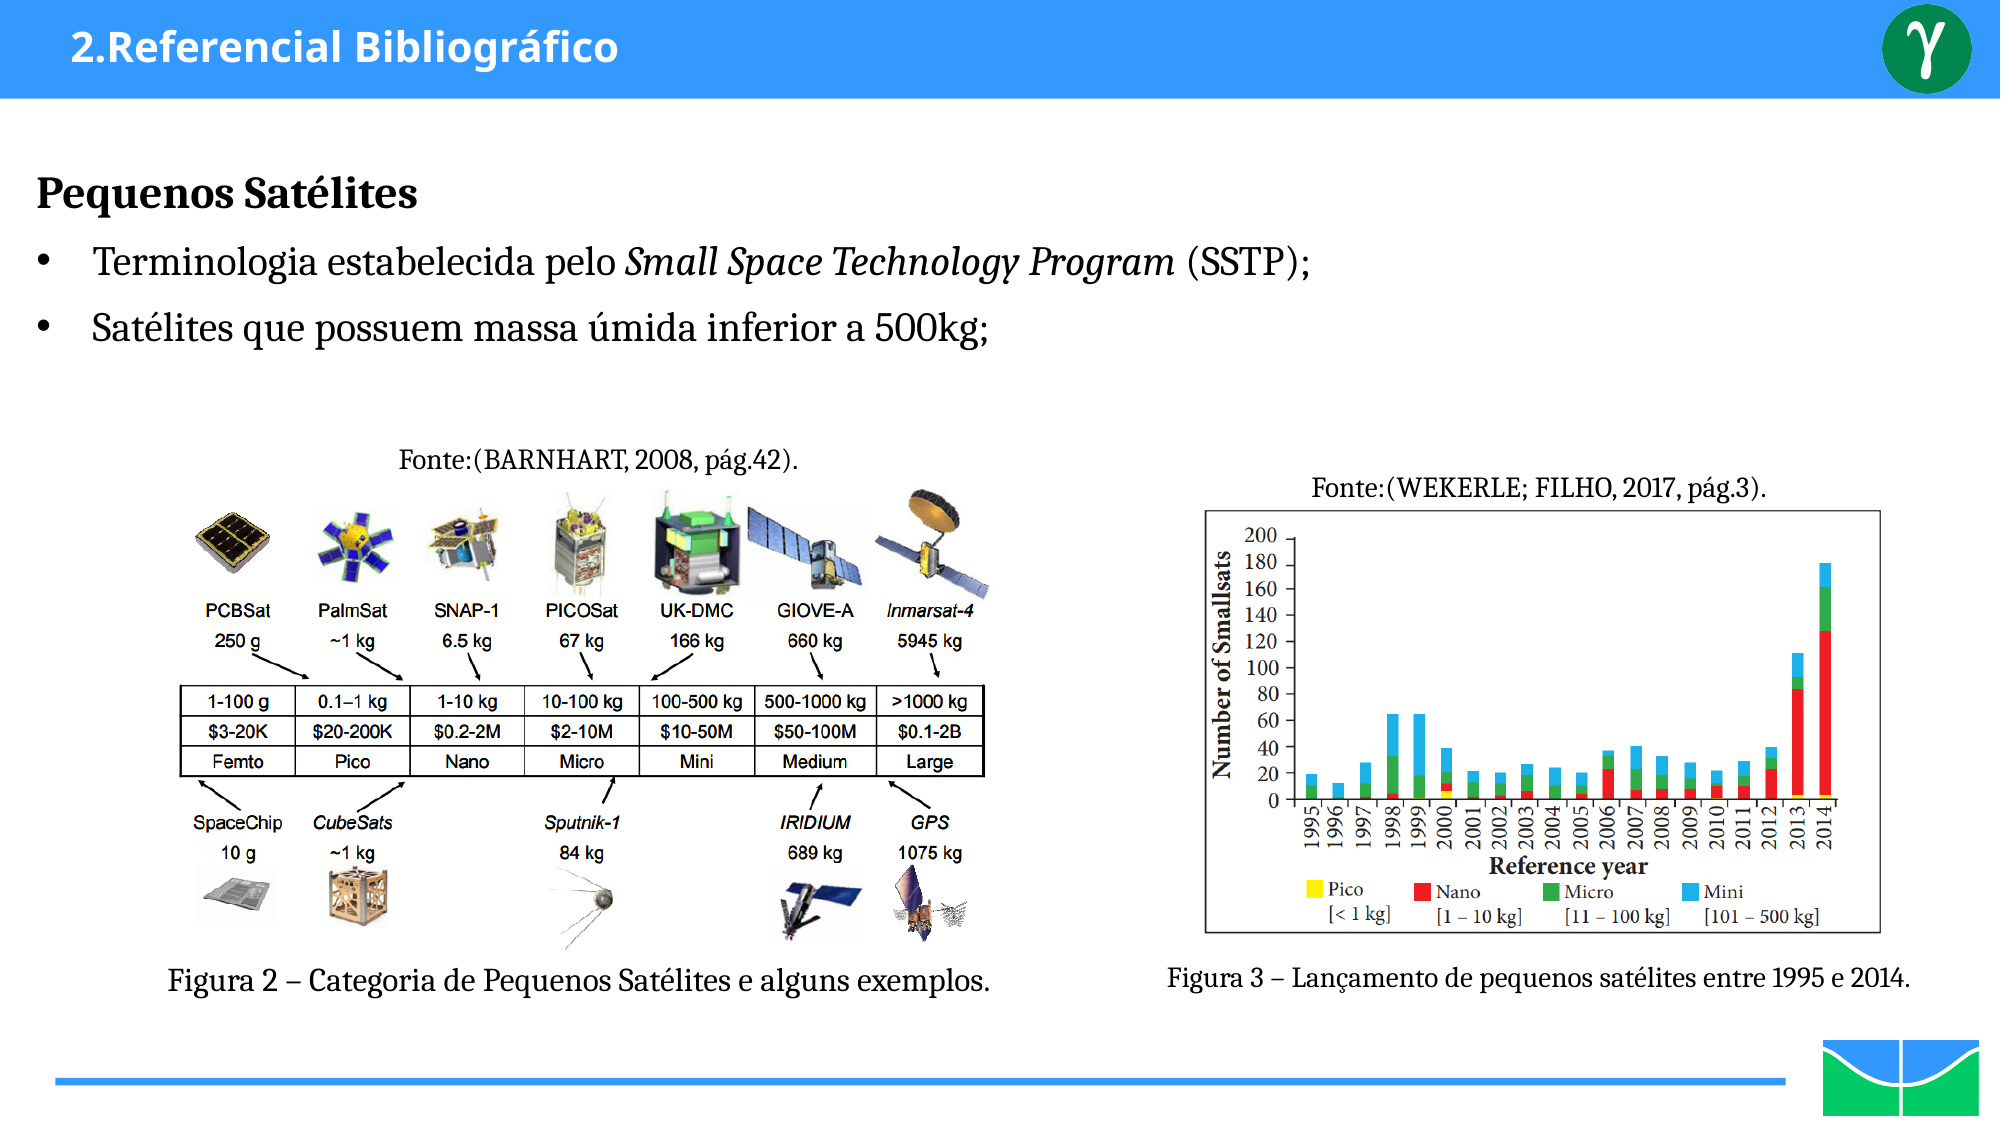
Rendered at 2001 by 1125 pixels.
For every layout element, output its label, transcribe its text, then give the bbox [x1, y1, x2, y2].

text_box [0, 0, 2000, 100]
picture [159, 484, 1000, 967]
picture [1882, 4, 1972, 94]
picture [1202, 508, 1883, 936]
text_box 2.Referencial Bibliográfico [55, 18, 717, 80]
text_box Fonte:(WEKERLE; FILHO, 2017, pág.3). Figura 3 – Lançamento de pequenos satélites entre 1995 e 2014. [1042, 461, 2000, 1001]
subtitle Pequenos Satélites Terminologia estabelecida pelo Small Space Technology Program (SSTP); Satélites que possuem massa úmida inferior a 500kg; [21, 161, 1979, 1027]
text_box [54, 1077, 1787, 1086]
picture [1823, 1040, 1979, 1116]
text_box Fonte:(BARNHART, 2008, pág.42). [383, 433, 814, 483]
text_box Figura 2 – Categoria de Pequenos Satélites e alguns exemplos. [152, 951, 1007, 1006]
